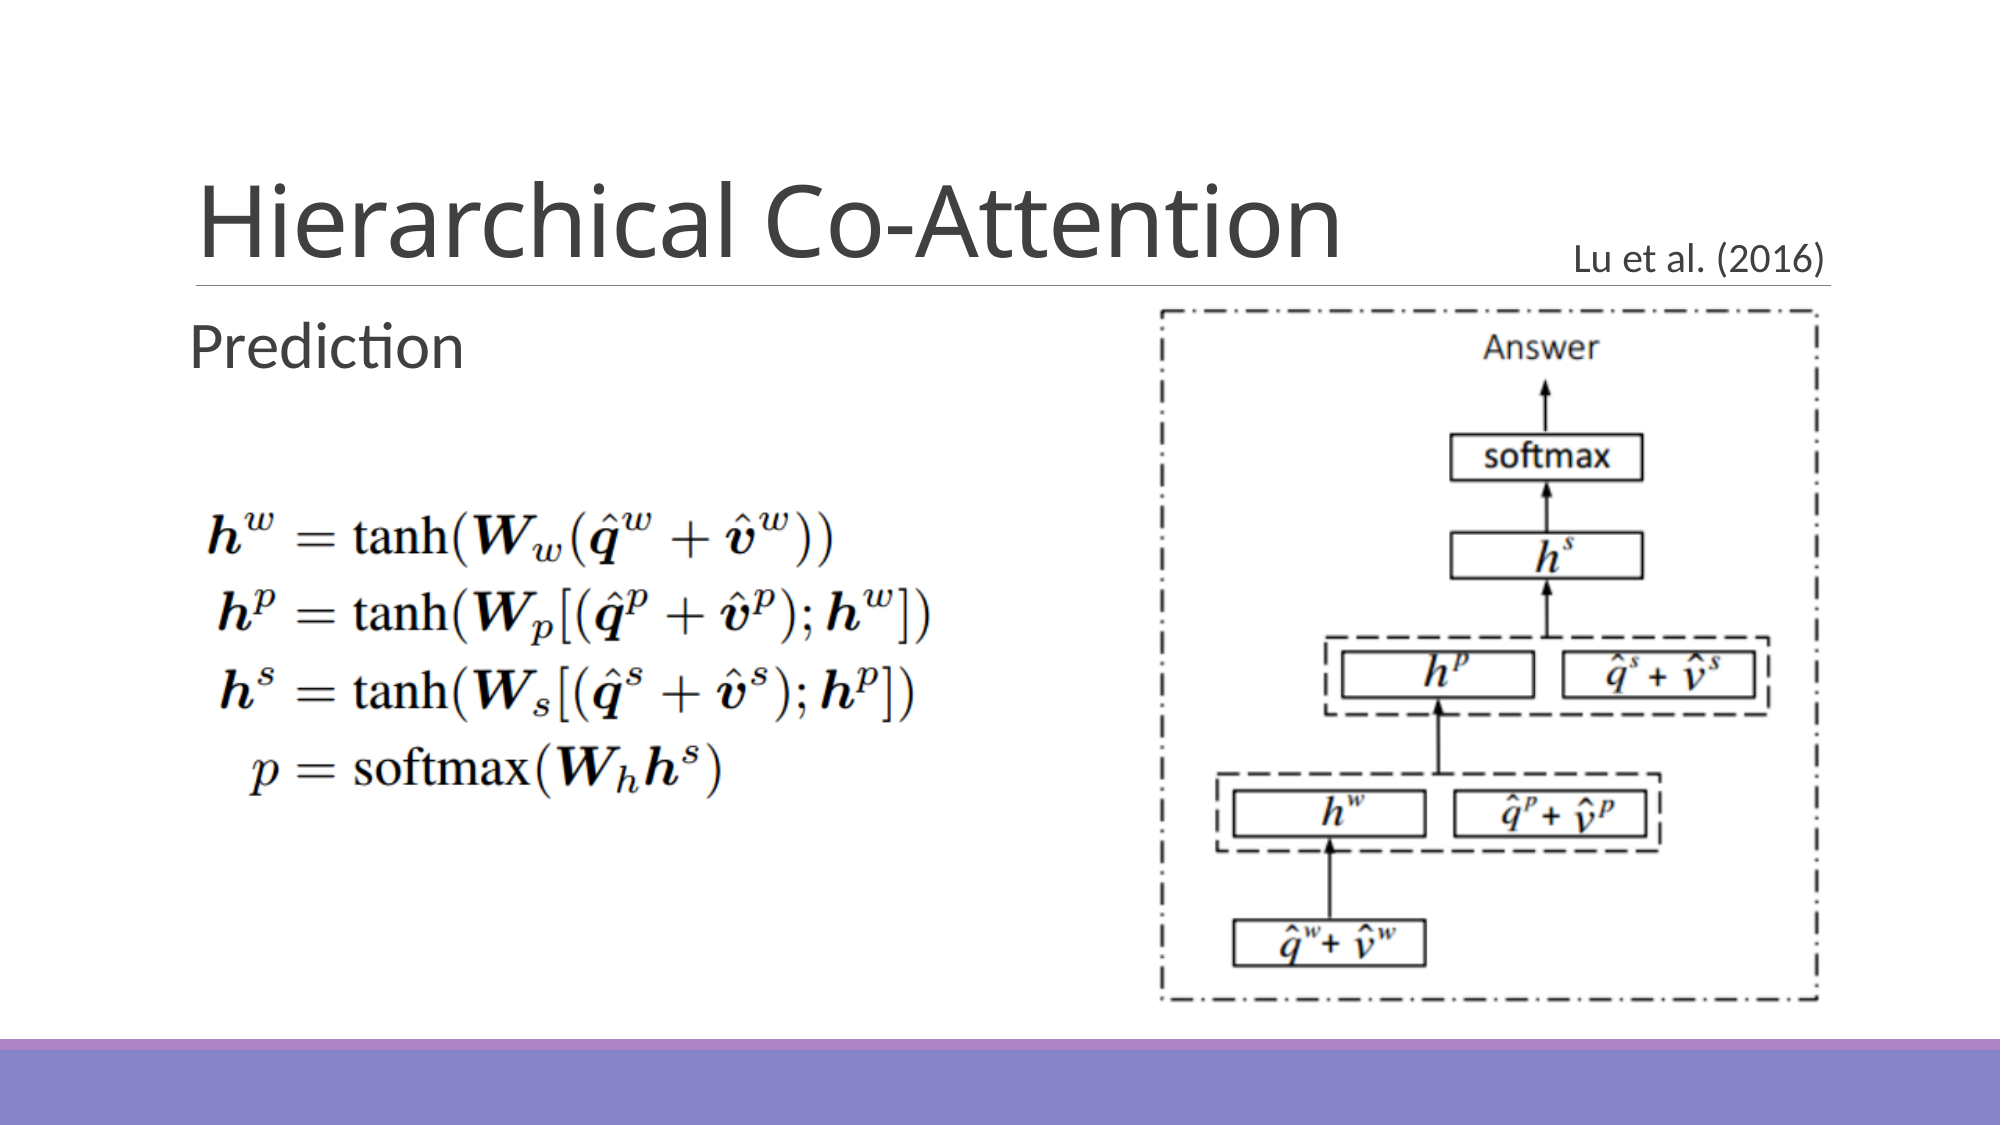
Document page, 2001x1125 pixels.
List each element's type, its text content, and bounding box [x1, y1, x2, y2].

title Hierarchical Co-Attention [180, 47, 1830, 285]
text_box Lu et al. (2016) [1573, 228, 1915, 313]
list Prediction [189, 303, 803, 394]
picture [179, 476, 953, 822]
picture [1139, 289, 1843, 1006]
